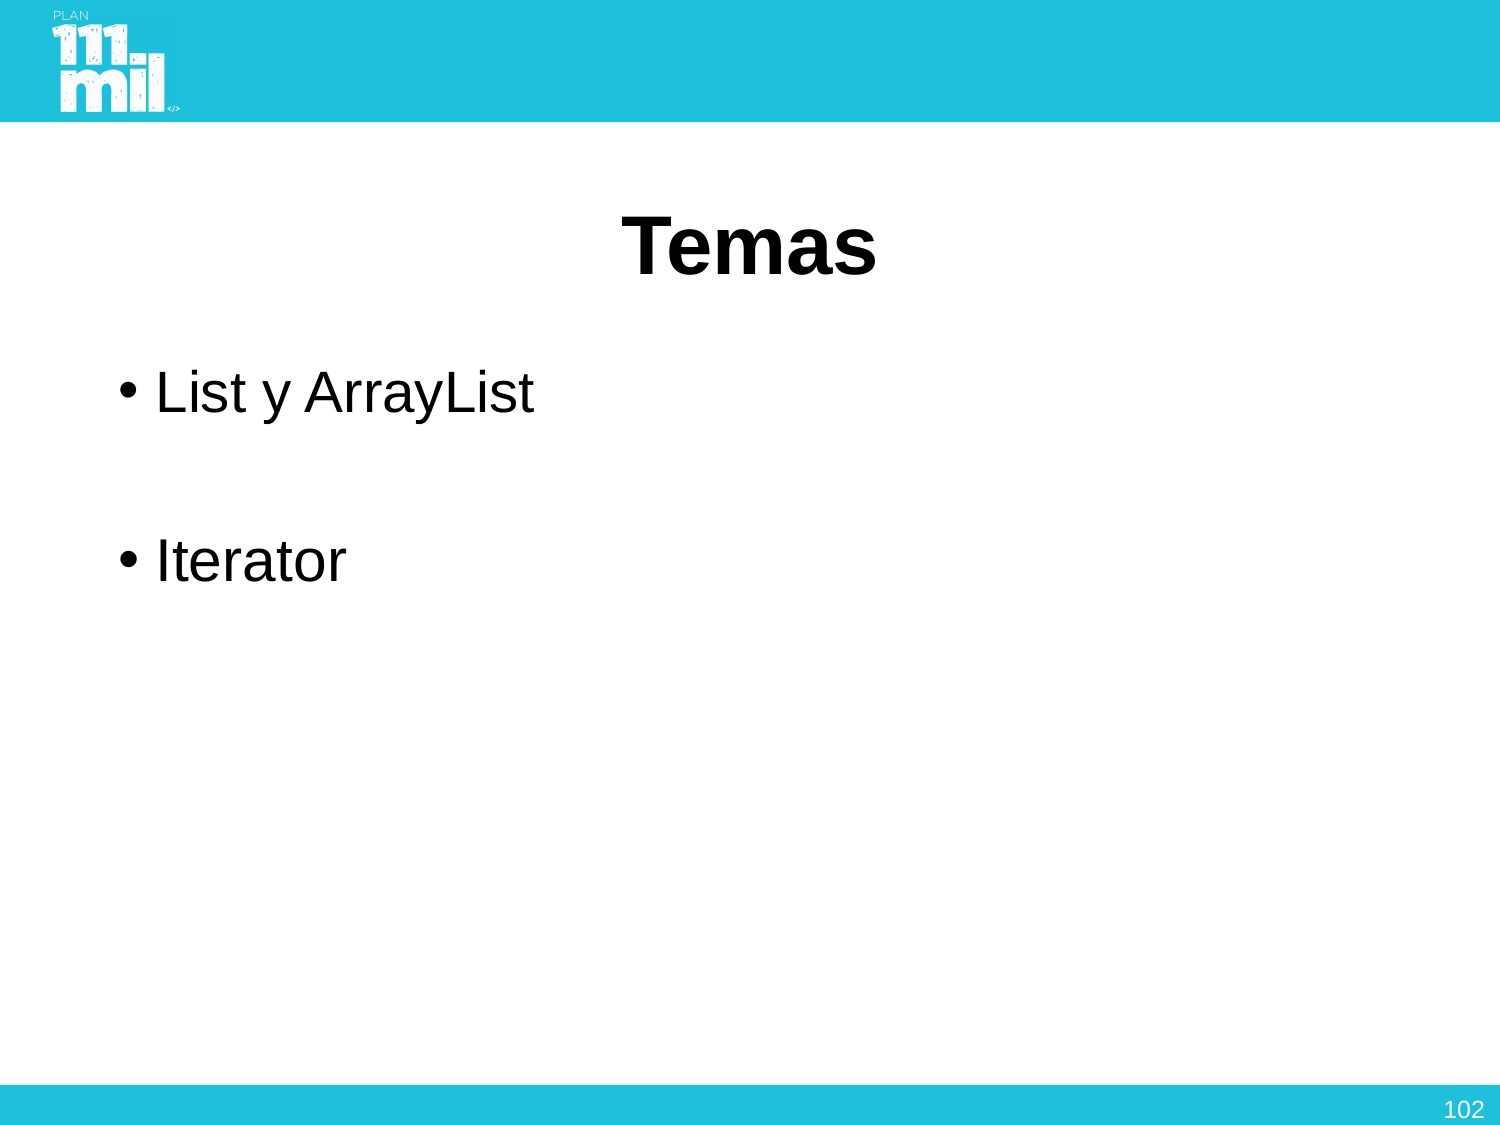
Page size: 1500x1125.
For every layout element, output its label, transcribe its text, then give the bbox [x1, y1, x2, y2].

slide_number 101 [1162, 1078, 1500, 1125]
title Temas [103, 147, 1397, 348]
list List y ArrayList Iterator [103, 354, 1397, 1069]
